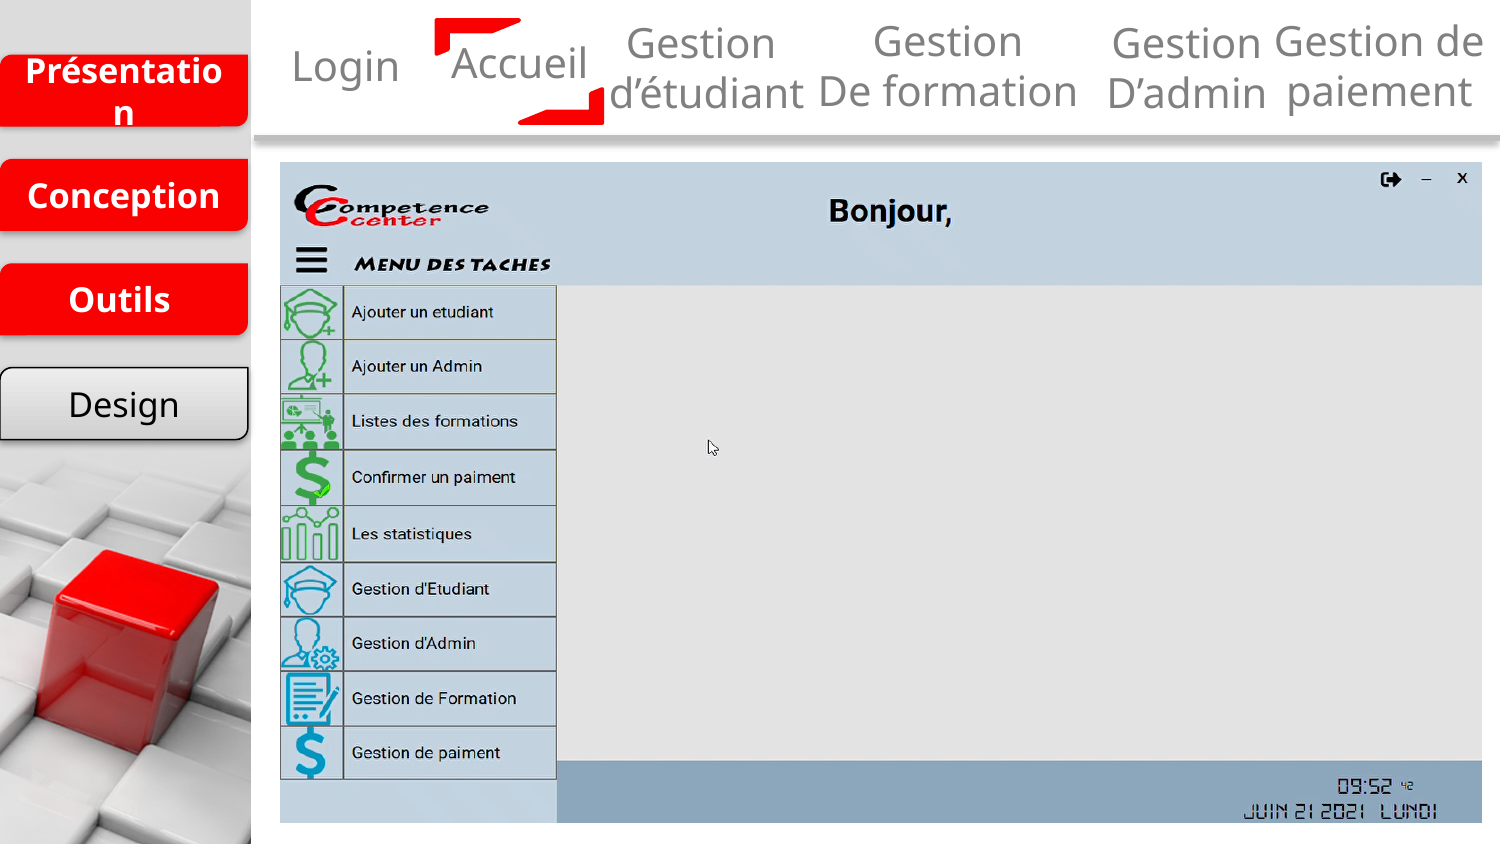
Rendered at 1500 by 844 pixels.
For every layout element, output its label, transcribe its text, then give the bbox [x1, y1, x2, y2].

text_box Gestion d’étudiant [593, 9, 820, 125]
text_box Conception [0, 158, 248, 231]
text_box Présentation [0, 54, 248, 127]
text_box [436, 19, 603, 123]
text_box Login [276, 32, 416, 98]
text_box Design [0, 366, 249, 441]
picture [0, 0, 1500, 844]
text_box Gestion D’admin [1091, 9, 1283, 125]
text_box Gestion de paiement [1258, 6, 1500, 122]
text_box Outils [0, 263, 248, 336]
text_box Gestion De formation [802, 7, 1094, 123]
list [278, 161, 1483, 824]
